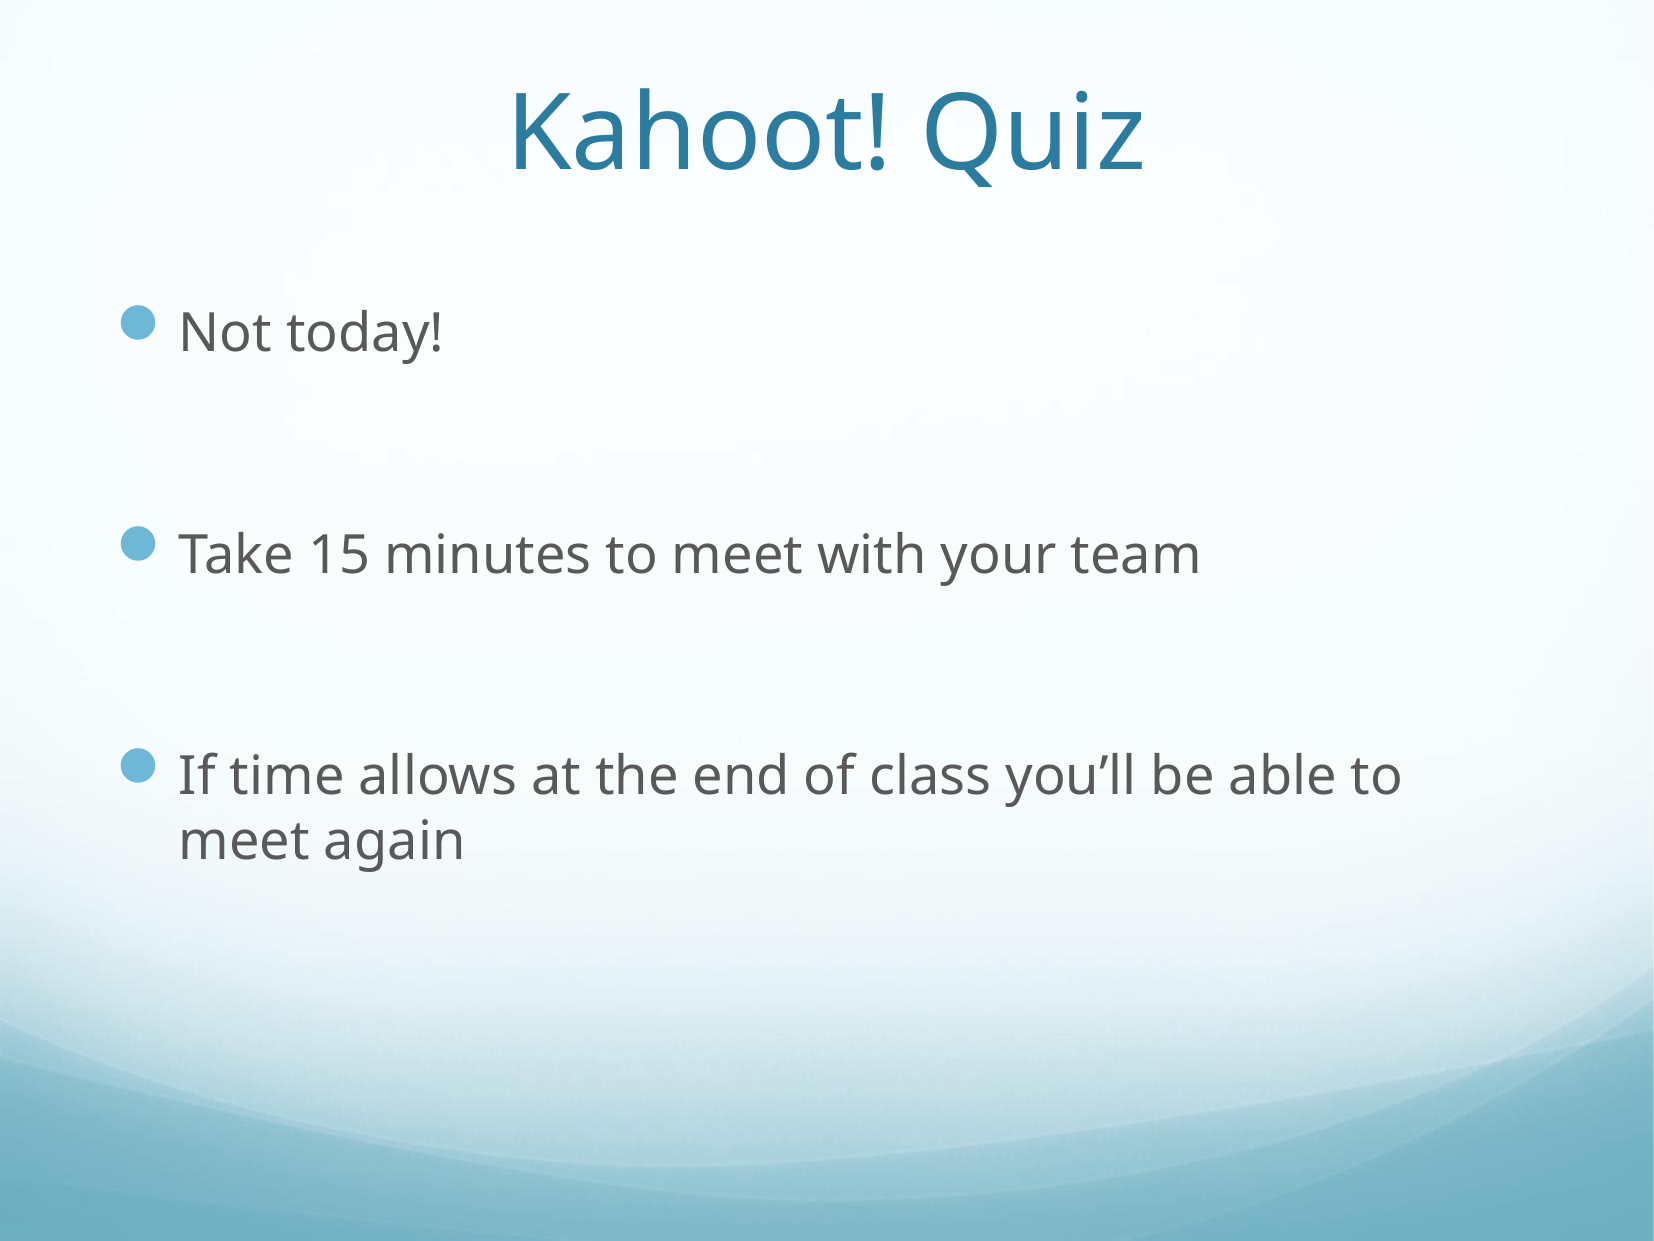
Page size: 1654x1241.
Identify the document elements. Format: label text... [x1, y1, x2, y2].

title Kahoot! Quiz [99, 0, 1554, 200]
picture [0, 0, 1654, 1241]
list Not today! Take 15 minutes to meet with your team If time allows at the end of class you’ll be able to meet again [99, 289, 1554, 1075]
